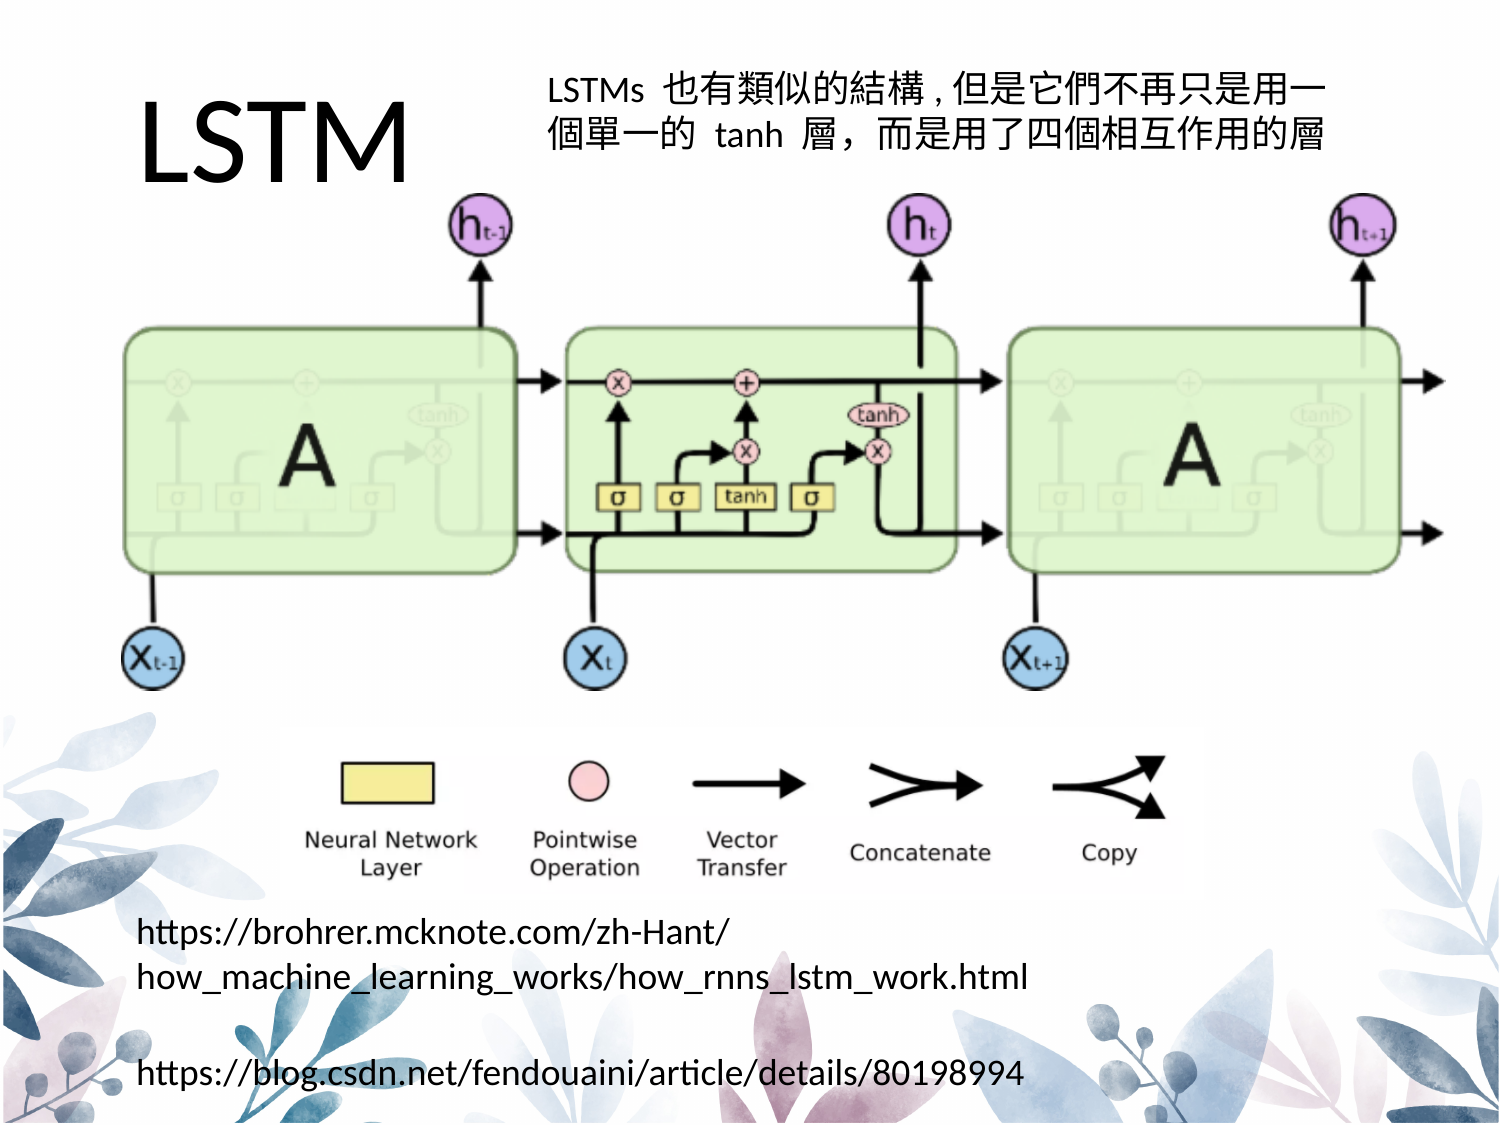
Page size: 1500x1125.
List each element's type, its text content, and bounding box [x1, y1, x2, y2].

text_box https://brohrer.mcknote.com/zh-Hant/how_machine_learning_works/how_rnns_lstm_work.html [121, 899, 1175, 1005]
text_box https://blog.csdn.net/fendouaini/article/details/80198994 [121, 1040, 1123, 1101]
text_box LSTMs 也有類似的結構,但是它們不再只是用一個單一的 tanh 層，而是用了四個相互作用的層 [532, 57, 1366, 162]
text_box LSTM [123, 49, 430, 191]
picture [0, 0, 1500, 1125]
